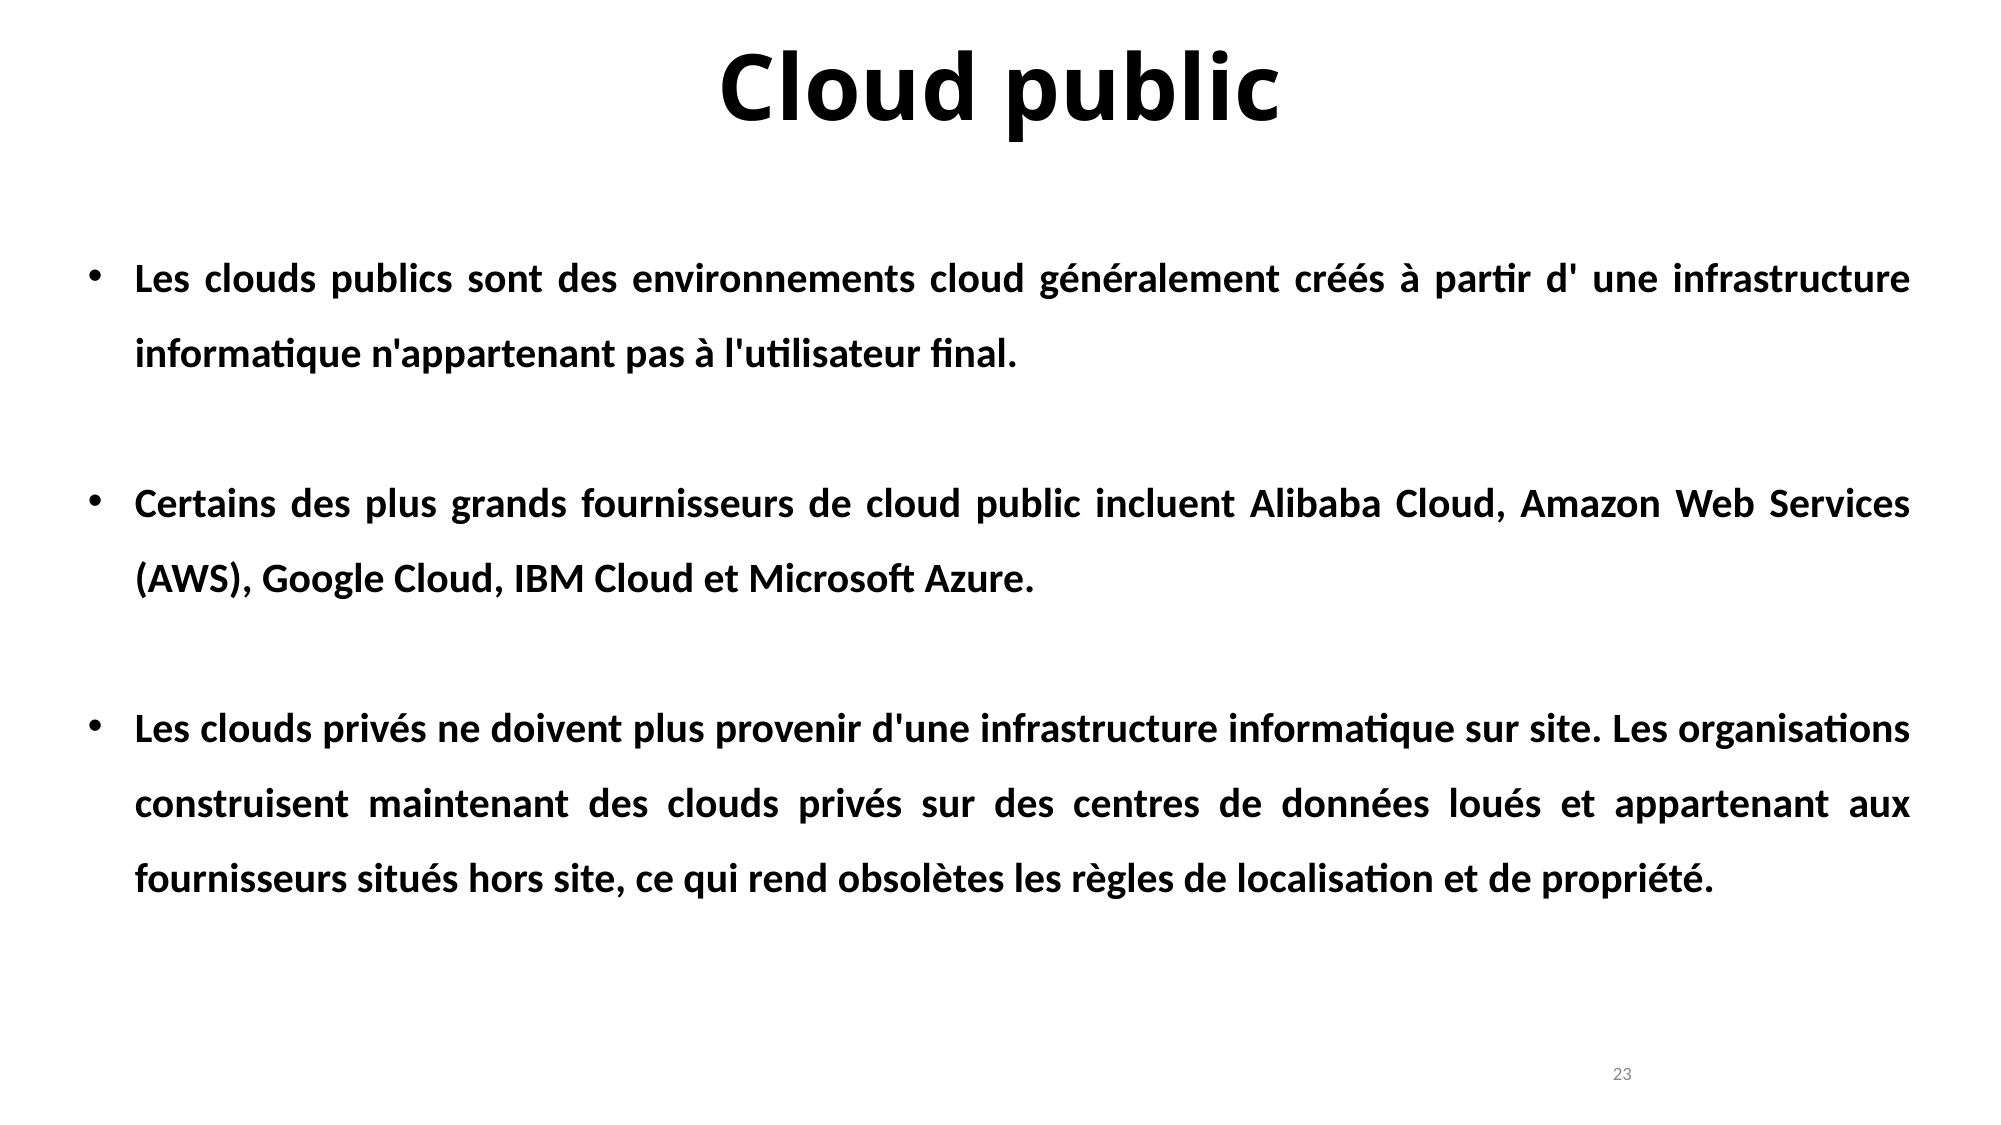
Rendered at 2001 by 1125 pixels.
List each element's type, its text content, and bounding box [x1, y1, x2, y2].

text_box 23 [1309, 1042, 1647, 1103]
text_box Les clouds publics sont des environnements cloud généralement créés à partir d' une infrastructure informatique n'appartenant pas à l'utilisateur final. Certains des plus grands fournisseurs de cloud public incluent Alibaba Cloud, Amazon Web Services (AWS), Google Cloud, IBM Cloud et Microsoft Azure. Les clouds privés ne doivent plus provenir d'une infrastructure informatique sur site. Les organisations construisent maintenant des clouds privés sur des centres de données loués et appartenant aux fournisseurs situés hors site, ce qui rend obsolètes les règles de localisation et de propriété. [73, 217, 1927, 908]
title Cloud public [353, 33, 1647, 149]
